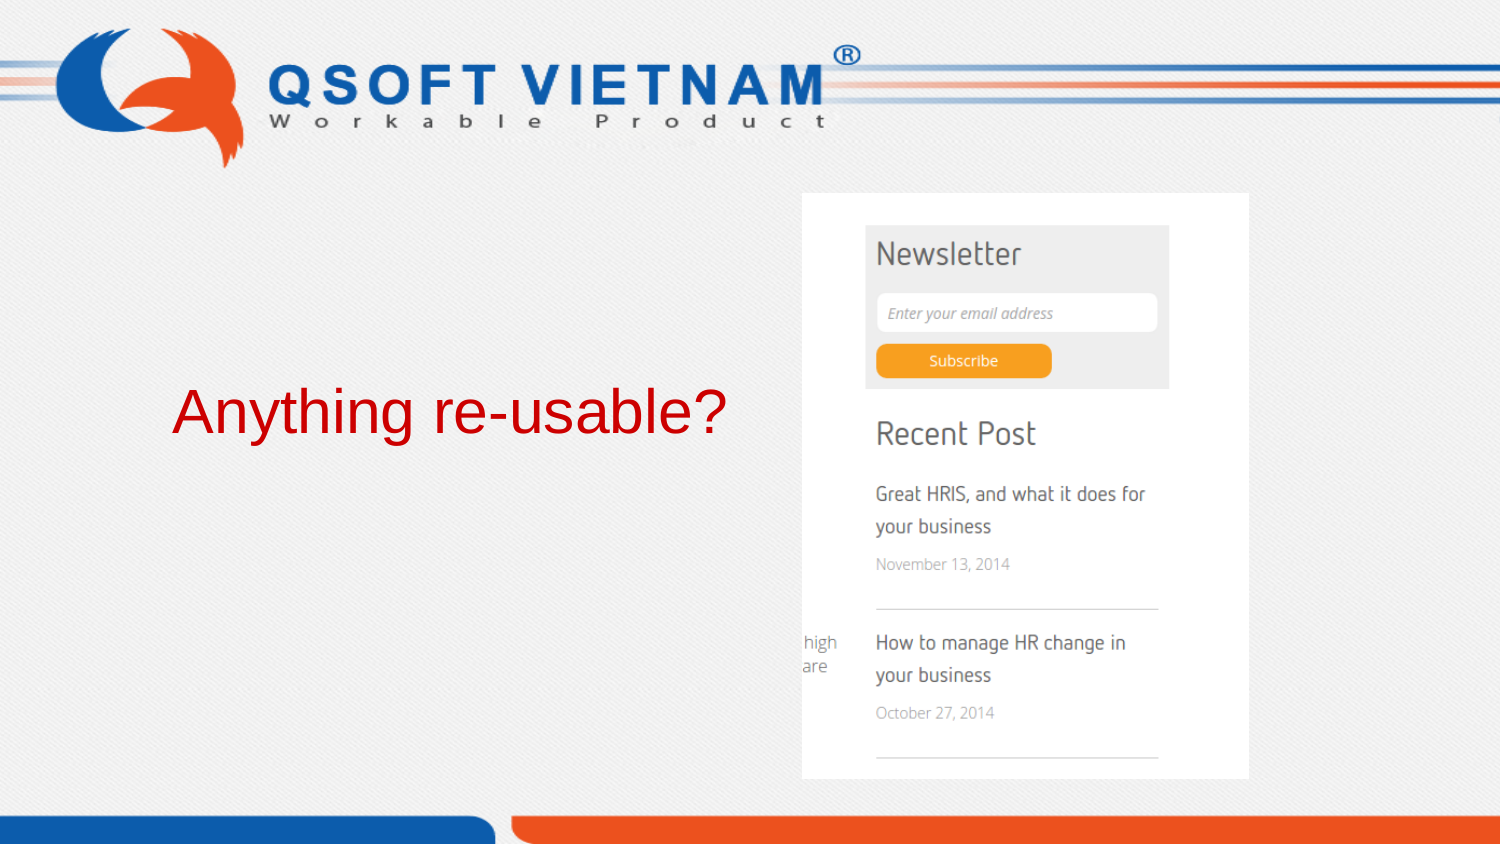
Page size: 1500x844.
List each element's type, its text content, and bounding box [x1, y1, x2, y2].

text_box Anything re-usable? [96, 355, 744, 504]
picture [0, 0, 1500, 844]
